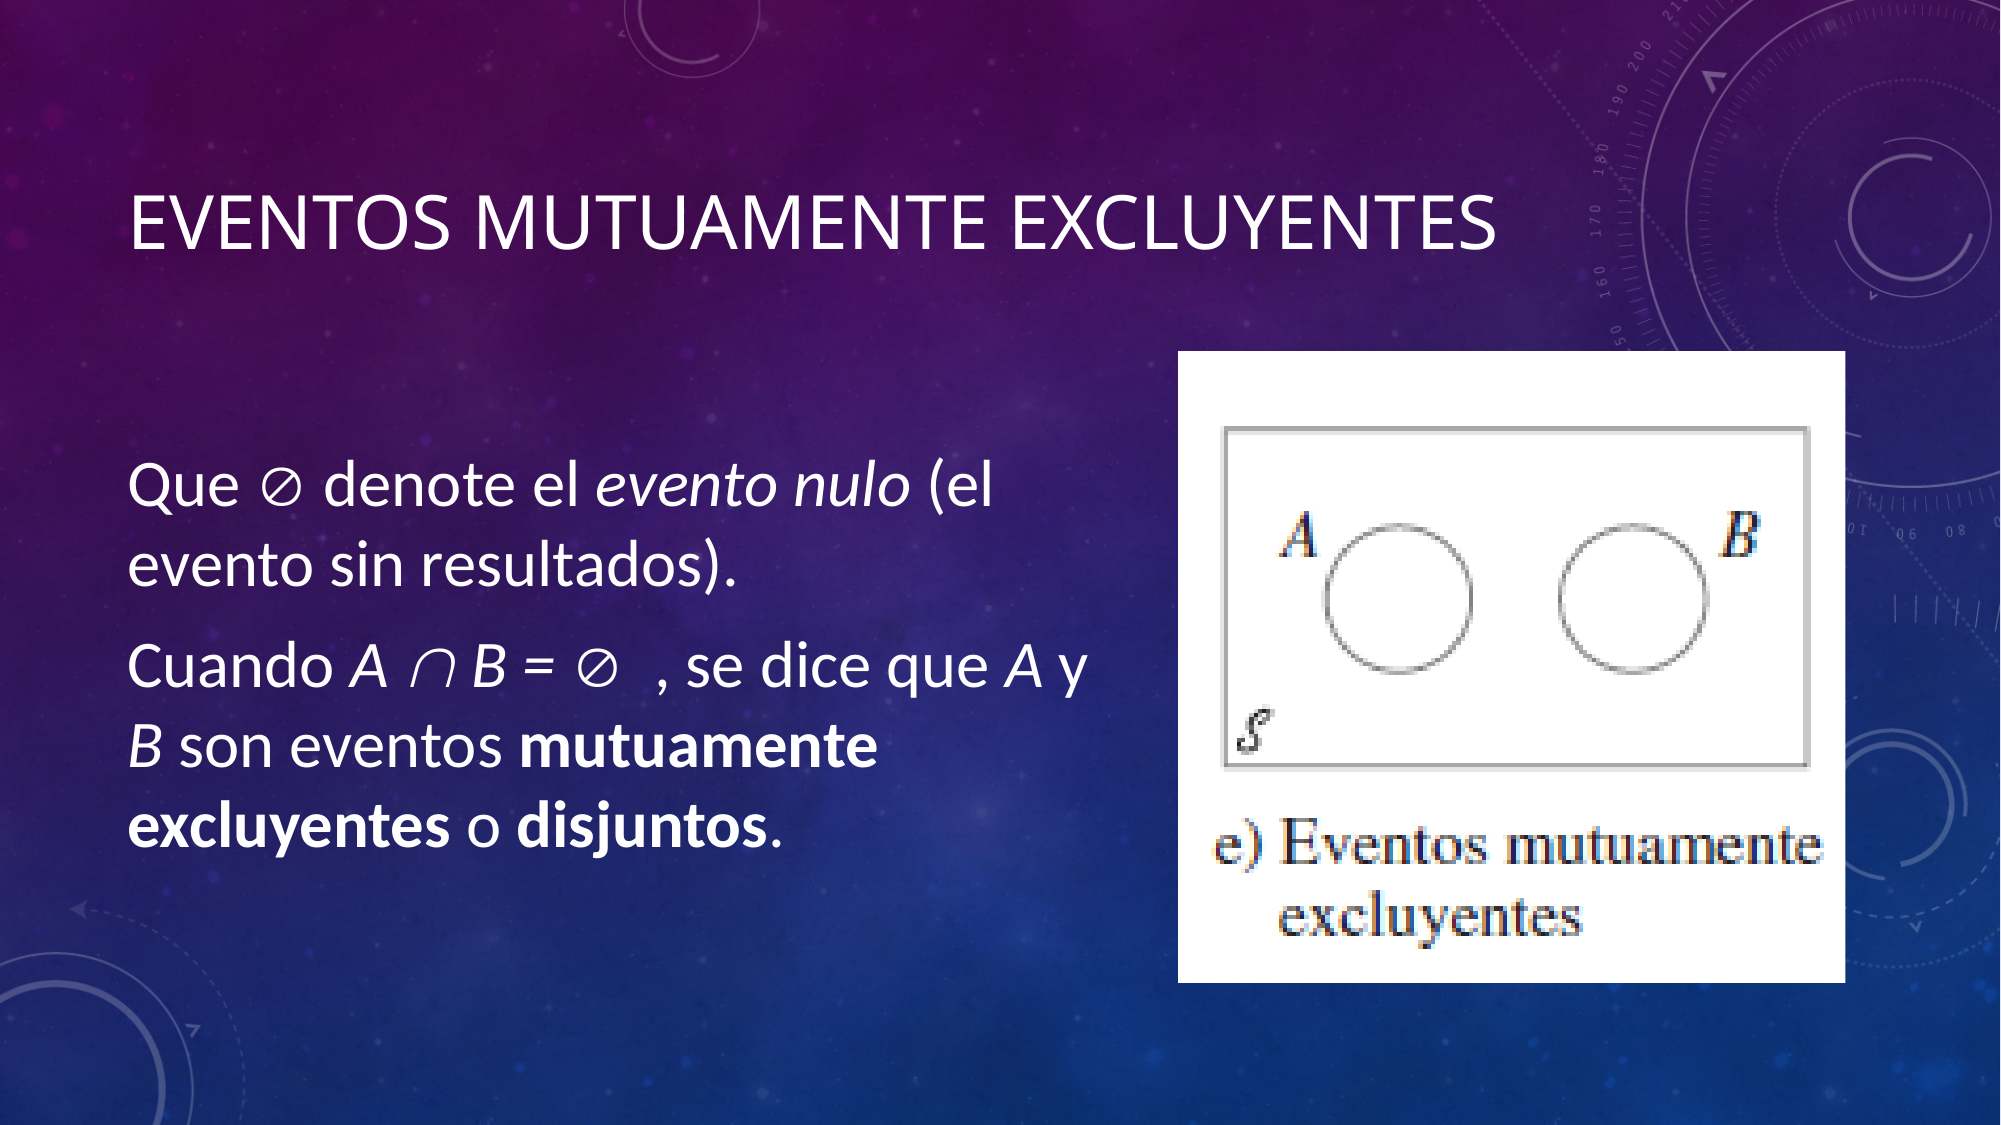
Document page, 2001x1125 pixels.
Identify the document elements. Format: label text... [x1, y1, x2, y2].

title Eventos mutuamente excluyentes [112, 99, 1775, 339]
picture [0, 0, 2001, 1125]
list Que  denote el evento nulo (el evento sin resultados). Cuando A  B =  , se dice que A y B son eventos mutuamente excluyentes o disjuntos. [112, 351, 1138, 950]
